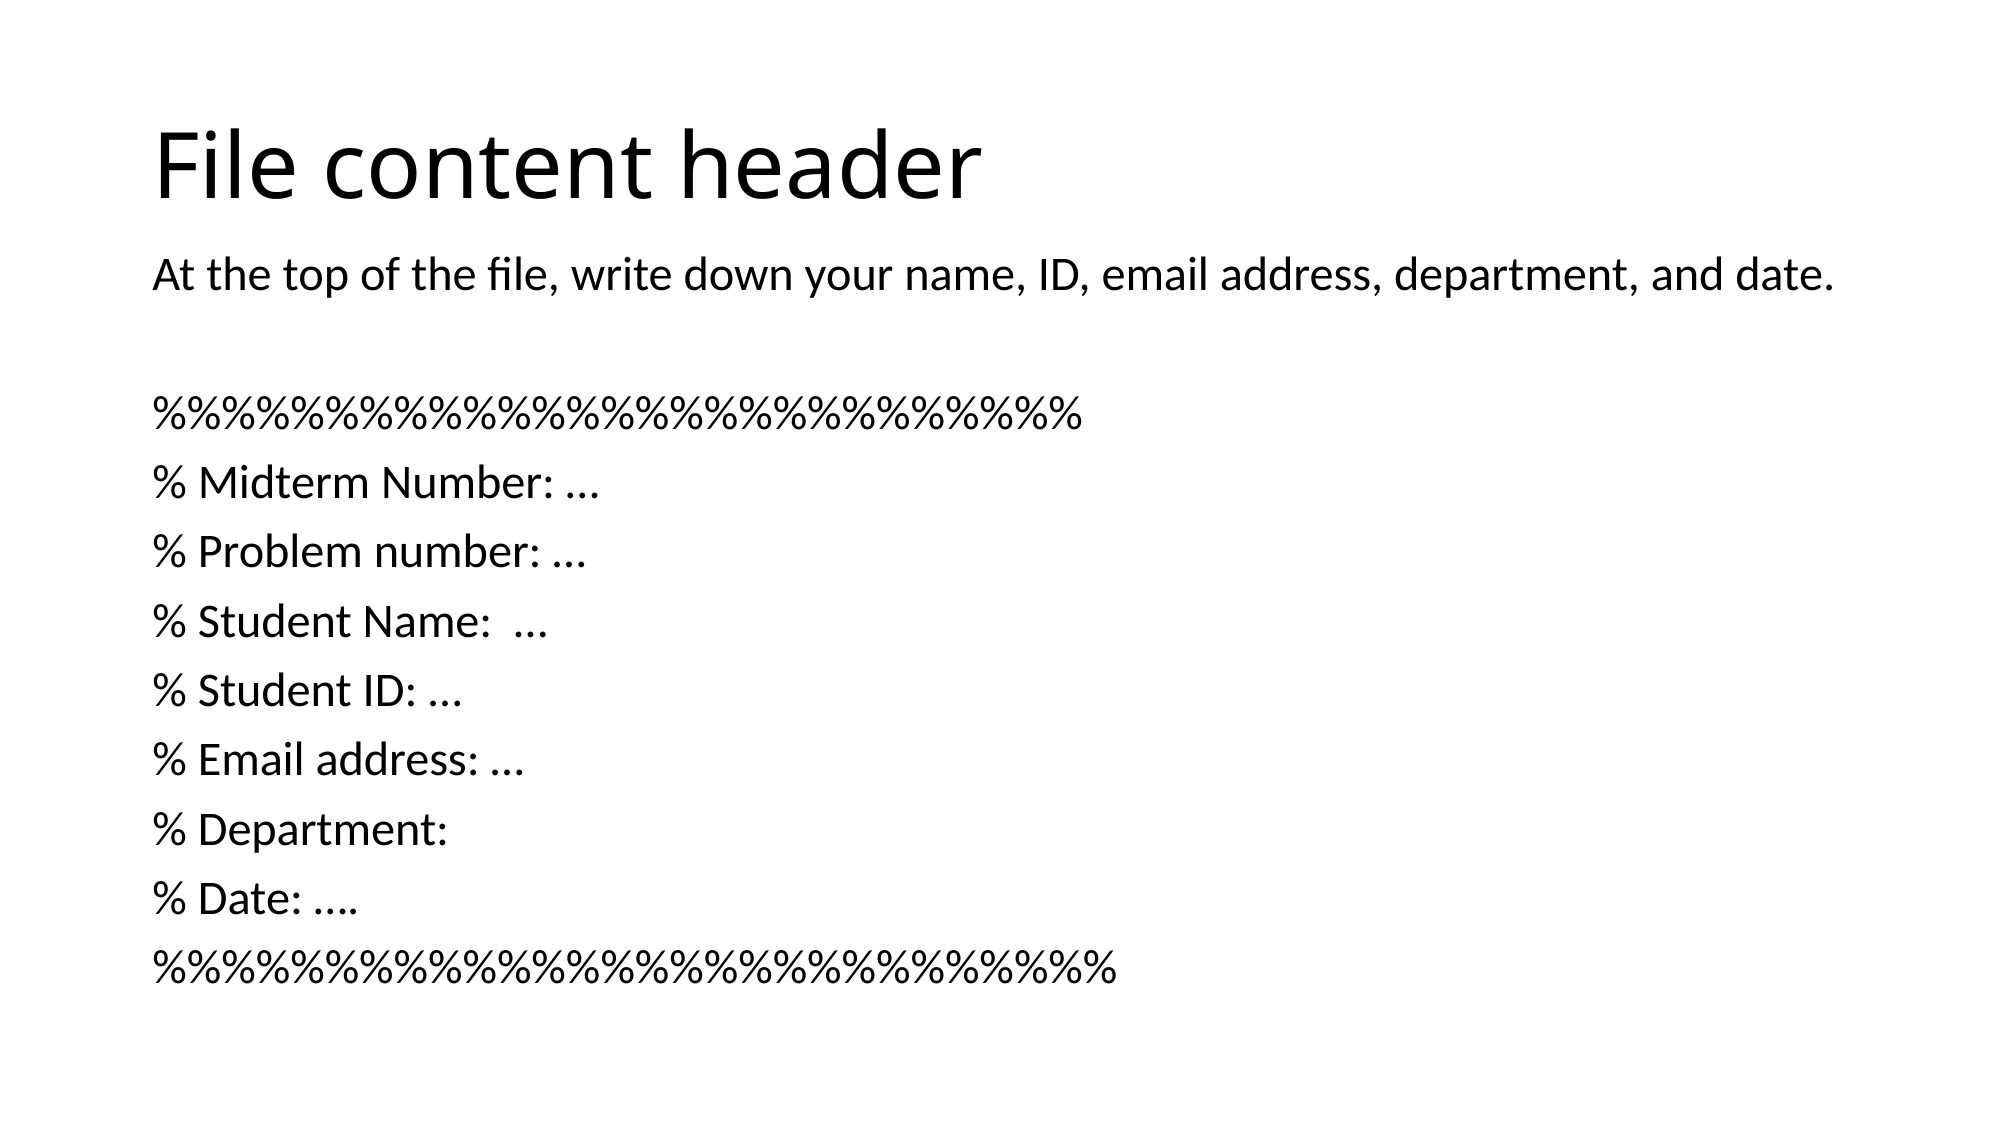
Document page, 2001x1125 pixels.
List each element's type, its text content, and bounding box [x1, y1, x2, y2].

title File content header [137, 59, 1863, 241]
list At the top of the file, write down your name, ID, email address, department, and date. %%%%%%%%%%%%%%%%%%%%%%%%%%% % Midterm Number: … % Problem number: … % Student Name: … % Student ID: … % Email address: … % Department: % Date: …. %%%%%%%%%%%%%%%%%%%%%%%%%%%% [137, 241, 1863, 1014]
